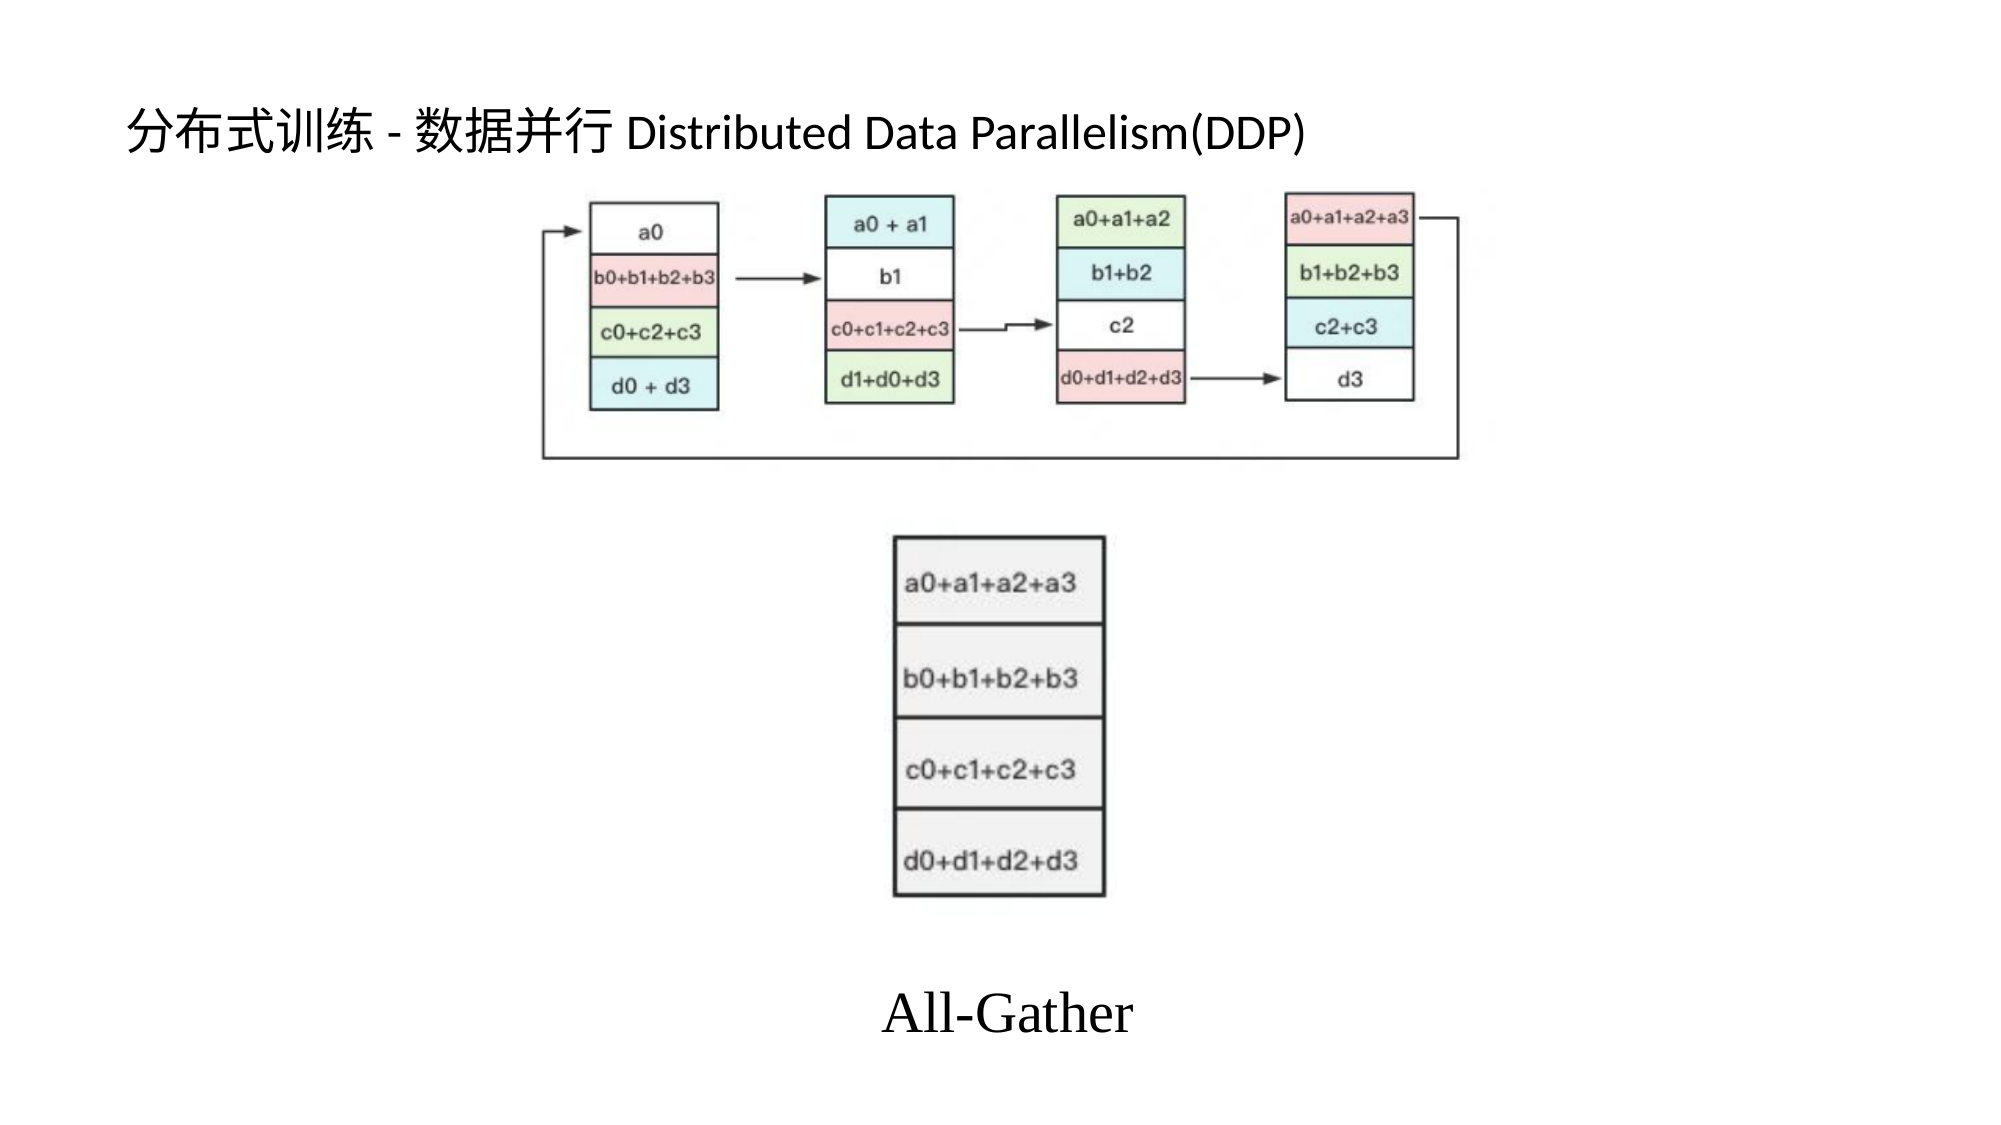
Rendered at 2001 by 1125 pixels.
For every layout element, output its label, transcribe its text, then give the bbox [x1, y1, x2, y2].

picture [521, 187, 1496, 472]
text_box 分布式训练-数据并行Distributed Data Parallelism(DDP) [110, 62, 1360, 338]
picture [882, 518, 1118, 920]
text_box All-Gather [866, 966, 1181, 1052]
